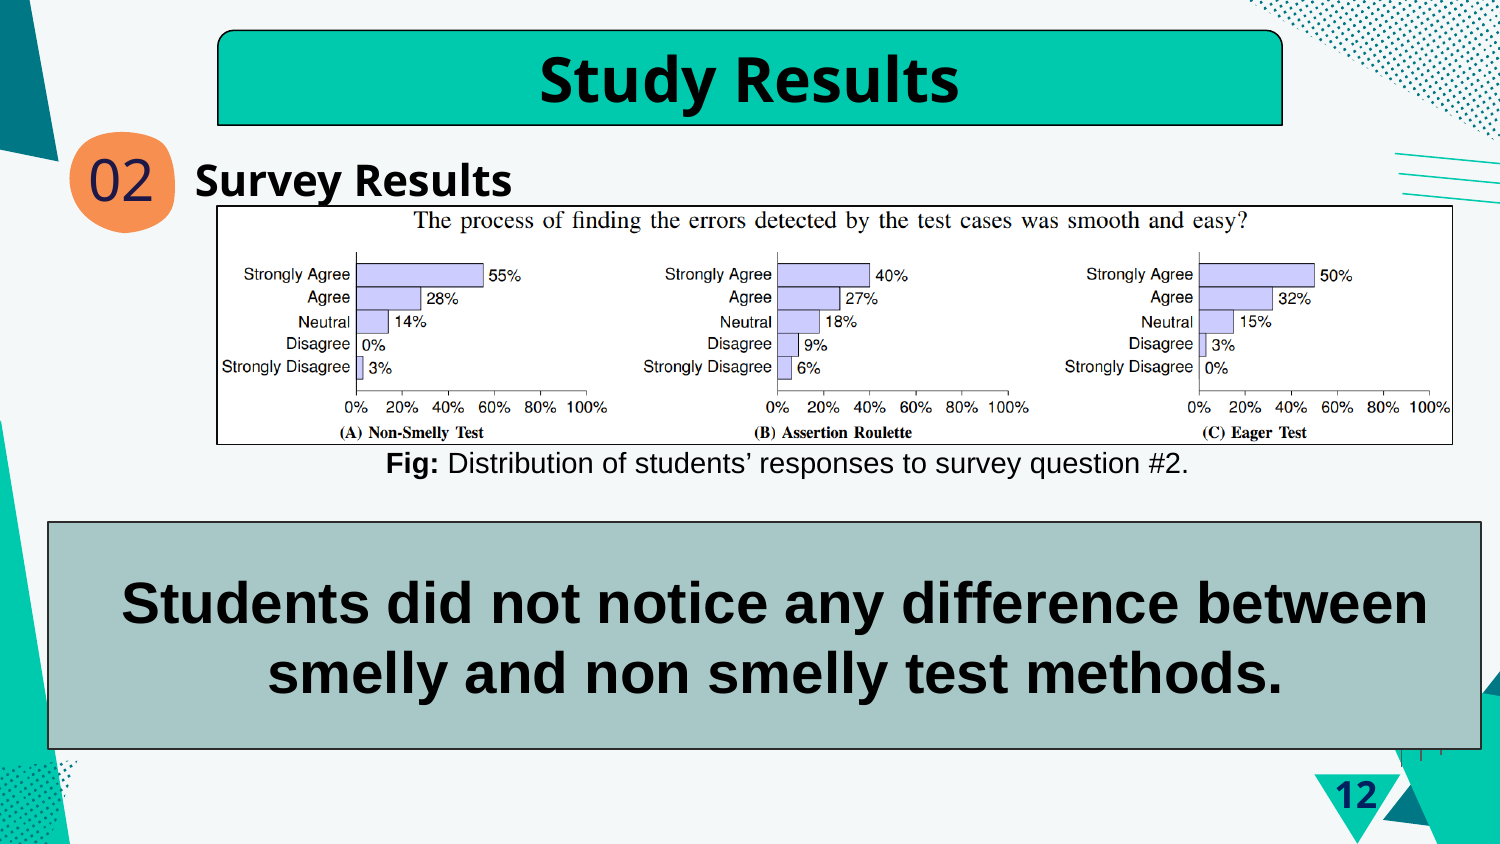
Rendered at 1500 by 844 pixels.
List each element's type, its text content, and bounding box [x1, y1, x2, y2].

text_box 02 [31, 129, 213, 227]
text_box Students did not notice any difference between smelly and non smelly test methods. [48, 521, 1482, 750]
text_box [217, 30, 362, 126]
list Fig: Distribution of students’ responses to survey question #2. [345, 452, 1309, 466]
text_box [101, 227, 152, 234]
text_box 12 [1311, 757, 1401, 785]
picture [217, 206, 1453, 445]
text_box [1138, 30, 1283, 126]
title Study Results [362, 30, 1138, 126]
text_box Survey Results [213, 145, 568, 209]
text_box [1320, 785, 1394, 844]
